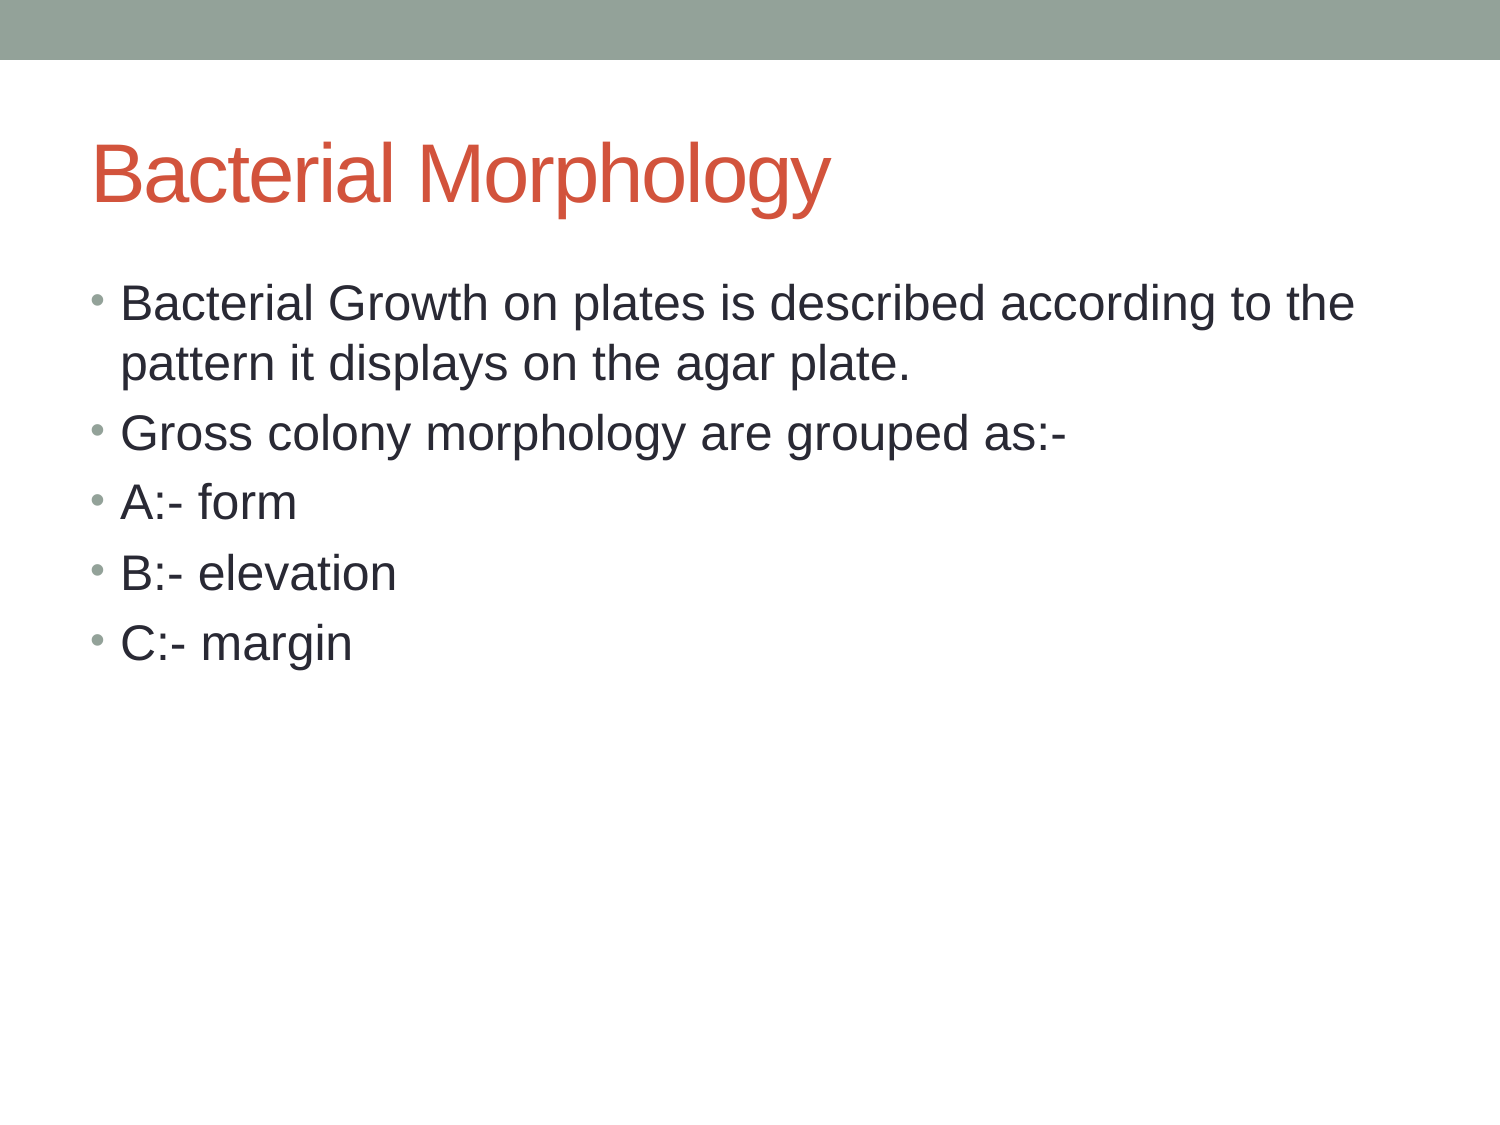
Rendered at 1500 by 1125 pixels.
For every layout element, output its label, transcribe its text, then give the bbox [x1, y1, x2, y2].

title Bacterial Morphology [75, 87, 1425, 250]
list Bacterial Growth on plates is described according to the pattern it displays on the agar plate. Gross colony morphology are grouped as:- A:- form B:- elevation C:- margin [75, 262, 1425, 1063]
